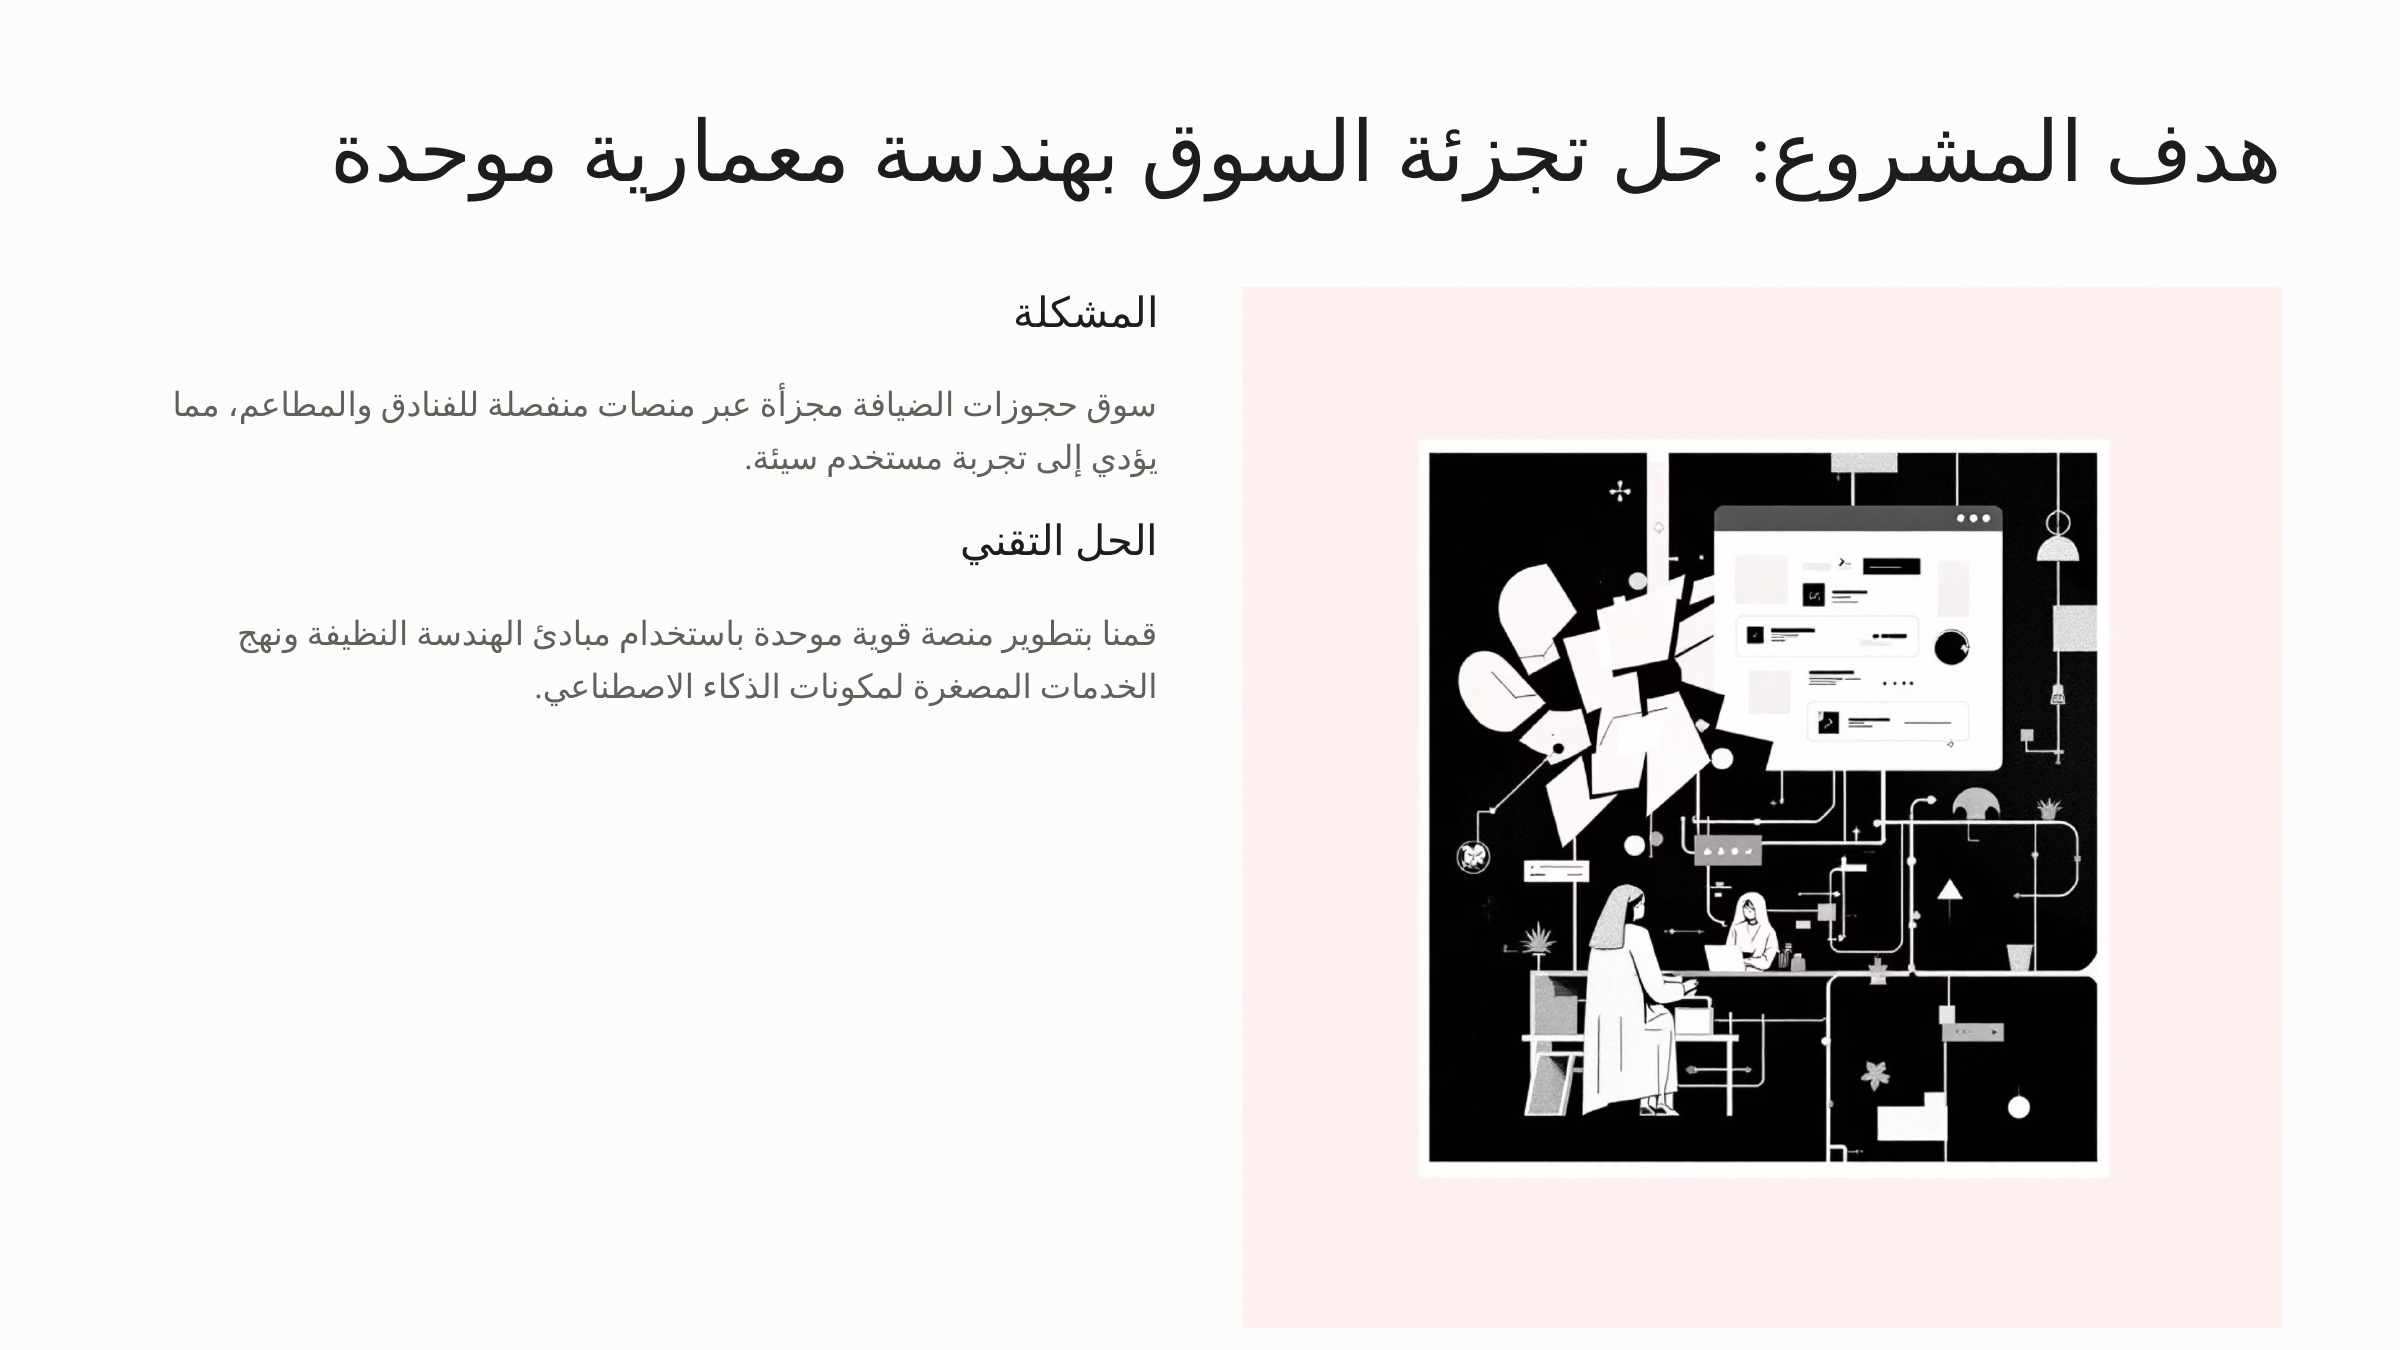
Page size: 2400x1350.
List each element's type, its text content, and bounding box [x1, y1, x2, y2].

text_box الحل التقني [735, 511, 1159, 565]
text_box قمنا بتطوير منصة قوية موحدة باستخدام مبادئ الهندسة النظيفة ونهج الخدمات المصغرة لمكونات الذكاء الاصطناعي. [118, 598, 1159, 707]
text_box المشكلة [735, 283, 1159, 337]
picture [1242, 287, 2283, 1328]
text_box هدف المشروع: حل تجزئة السوق بهندسة معمارية موحدة [437, 92, 2282, 199]
text_box سوق حجوزات الضيافة مجزأة عبر منصات منفصلة للفنادق والمطاعم، مما يؤدي إلى تجربة مستخدم سيئة. [118, 369, 1159, 479]
